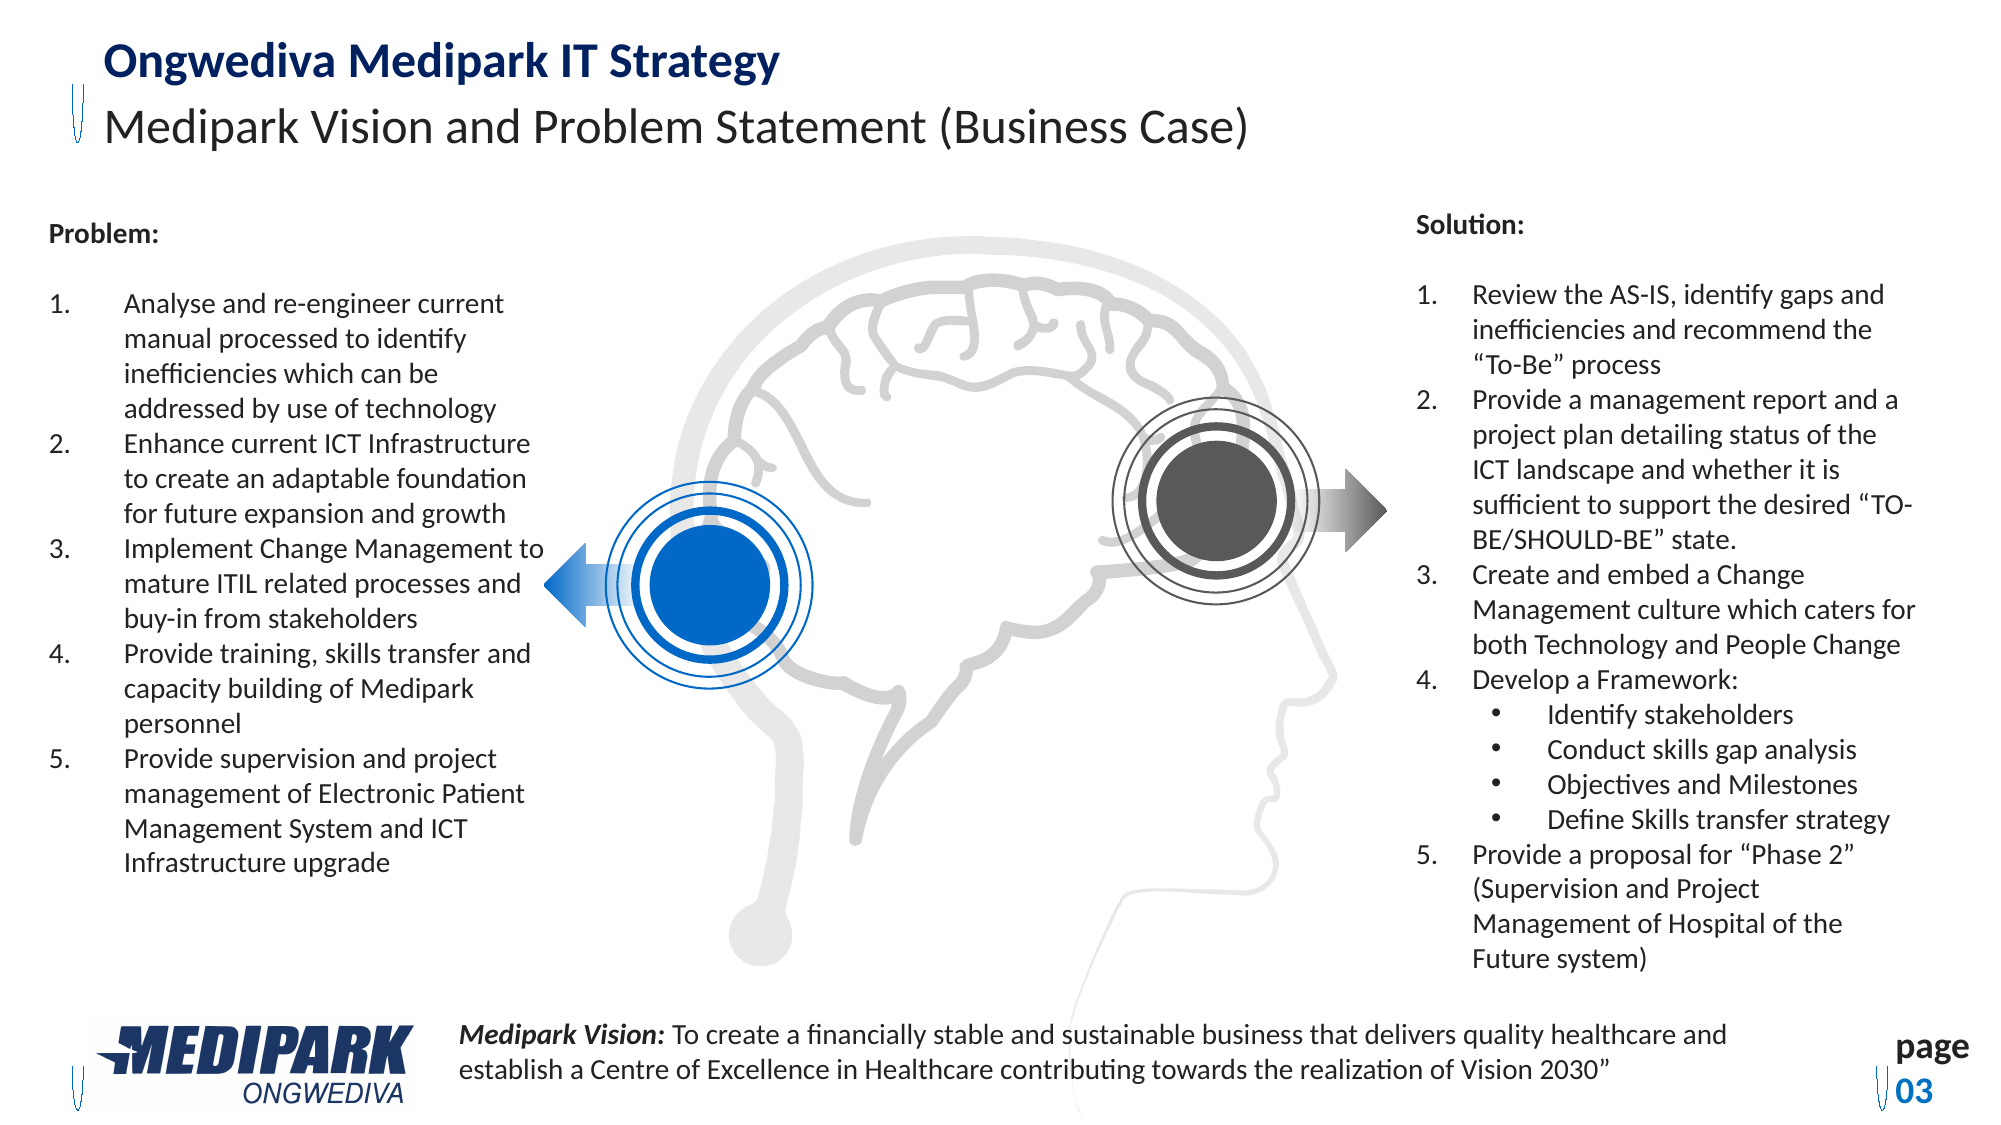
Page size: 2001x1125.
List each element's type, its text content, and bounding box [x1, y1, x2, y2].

text_box Ongwediva Medipark IT Strategy [88, 20, 1158, 85]
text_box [1112, 397, 1320, 605]
text_box Medipark Vision and Problem Statement (Business Case) [88, 85, 1534, 161]
text_box [542, 540, 605, 630]
picture [86, 1014, 414, 1115]
text_box page 03 [1880, 1013, 2000, 1118]
text_box Problem: Analyse and re-engineer current manual processed to identify inefficiencies which can be addressed by use of technology Enhance current ICT Infrastructure to create an adaptable foundation for future expansion and growth Implement Change Management to mature ITIL related processes and buy-in from stakeholders Provide training, skills transfer and capacity building of Medipark personnel Provide supervision and project management of Electronic Patient Management System and ICT Infrastructure upgrade [33, 207, 565, 887]
text_box [1338, 466, 1389, 555]
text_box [605, 481, 813, 689]
text_box Medipark Vision: To create a financially stable and sustainable business that delivers quality healthcare and establish a Centre of Excellence in Healthcare contributing towards the realization of Vision 2030” [1338, 1008, 1802, 1093]
text_box Medipark Vision: To create a financially stable and sustainable business that delivers quality healthcare and establish a Centre of Excellence in Healthcare contributing towards the realization of Vision 2030” [444, 1008, 669, 1093]
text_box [669, 236, 1338, 1116]
text_box Solution: Review the AS-IS, identify gaps and inefficiencies and recommend the “To-Be” process Provide a management report and a project plan detailing status of the ICT landscape and whether it is sufficient to support the desired “TO-BE/SHOULD-BE” state. Create and embed a Change Management culture which caters for both Technology and People Change Develop a Framework: Identify stakeholders Conduct skills gap analysis Objectives and Milestones Define Skills transfer strategy Provide a proposal for “Phase 2” (Supervision and Project Management of Hospital of the Future system) [1401, 198, 1936, 1018]
